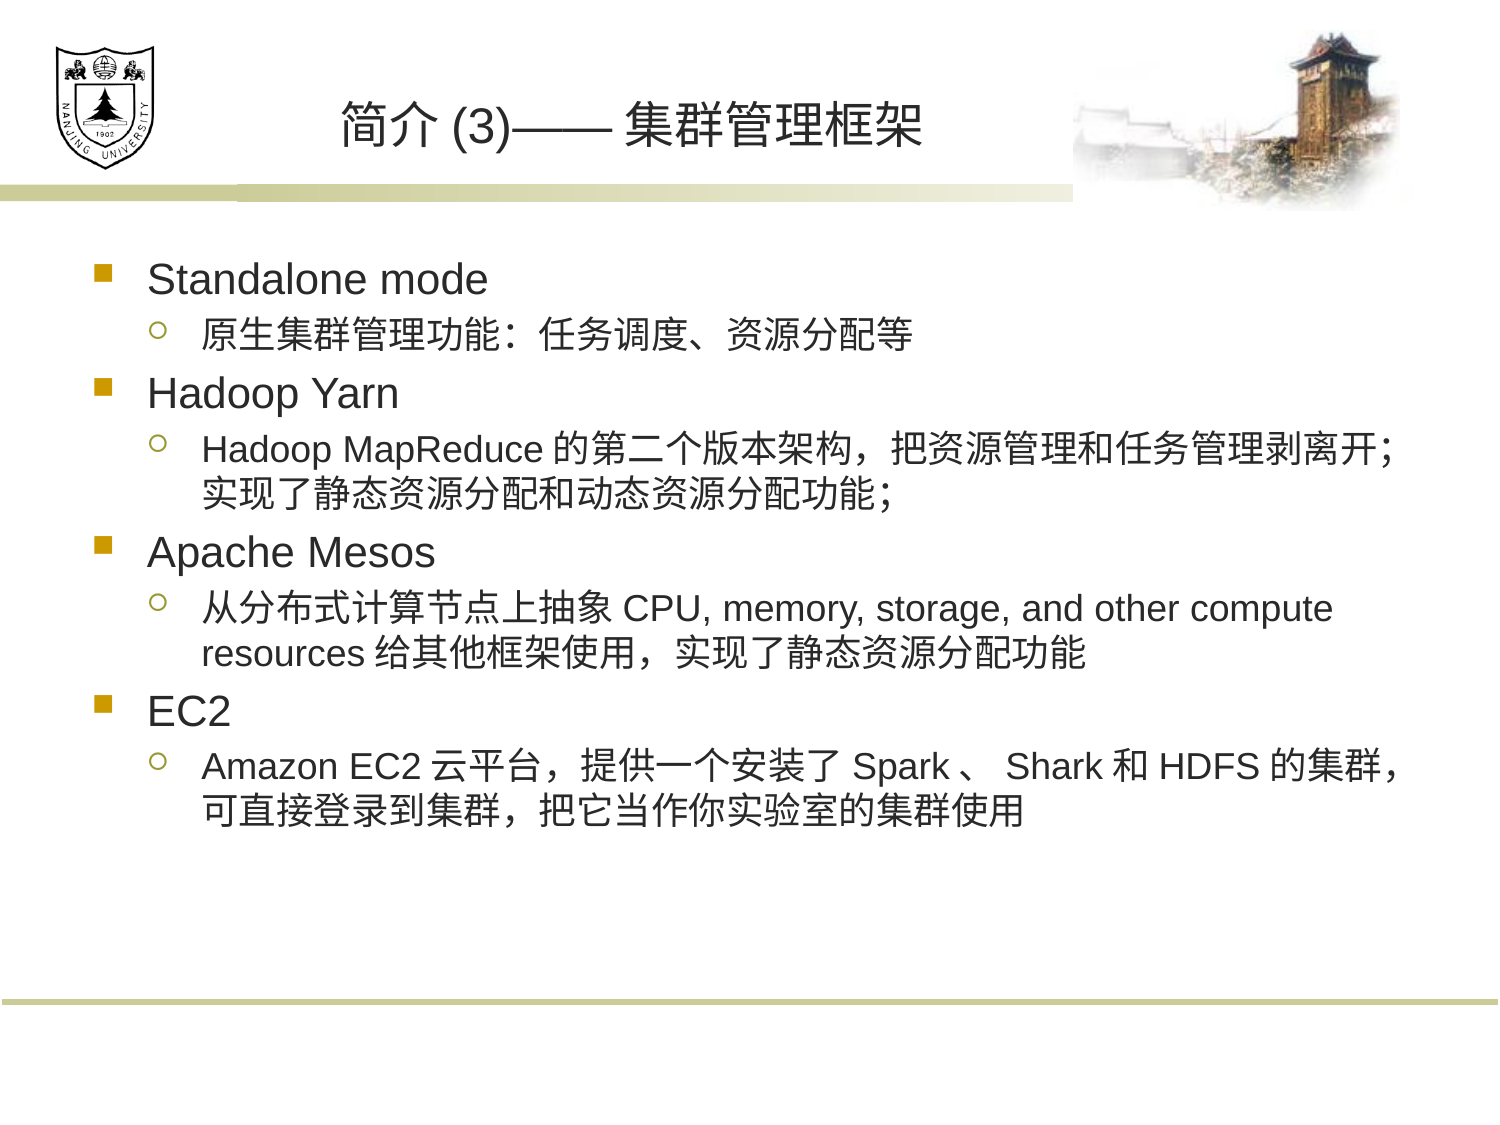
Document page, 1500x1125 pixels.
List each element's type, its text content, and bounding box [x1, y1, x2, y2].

picture [2, 999, 1498, 1005]
picture [1073, 30, 1400, 211]
list Standalone mode 原生集群管理功能：任务调度、资源分配等 Hadoop Yarn Hadoop MapReduce的第二个版本架构，把资源管理和任务管理剥离开；实现了静态资源分配和动态资源分配功能； Apache Mesos 从分布式计算节点上抽象CPU, memory, storage, and other compute resources给其他框架使用，实现了静态资源分配功能 EC2 Amazon EC2云平台，提供一个安装了Spark、Shark和HDFS的集群，可直接登录到集群，把它当作你实验室的集群使用 [76, 243, 1413, 965]
picture [50, 42, 160, 173]
title 简介(3)——集群管理框架 [171, 66, 1093, 161]
